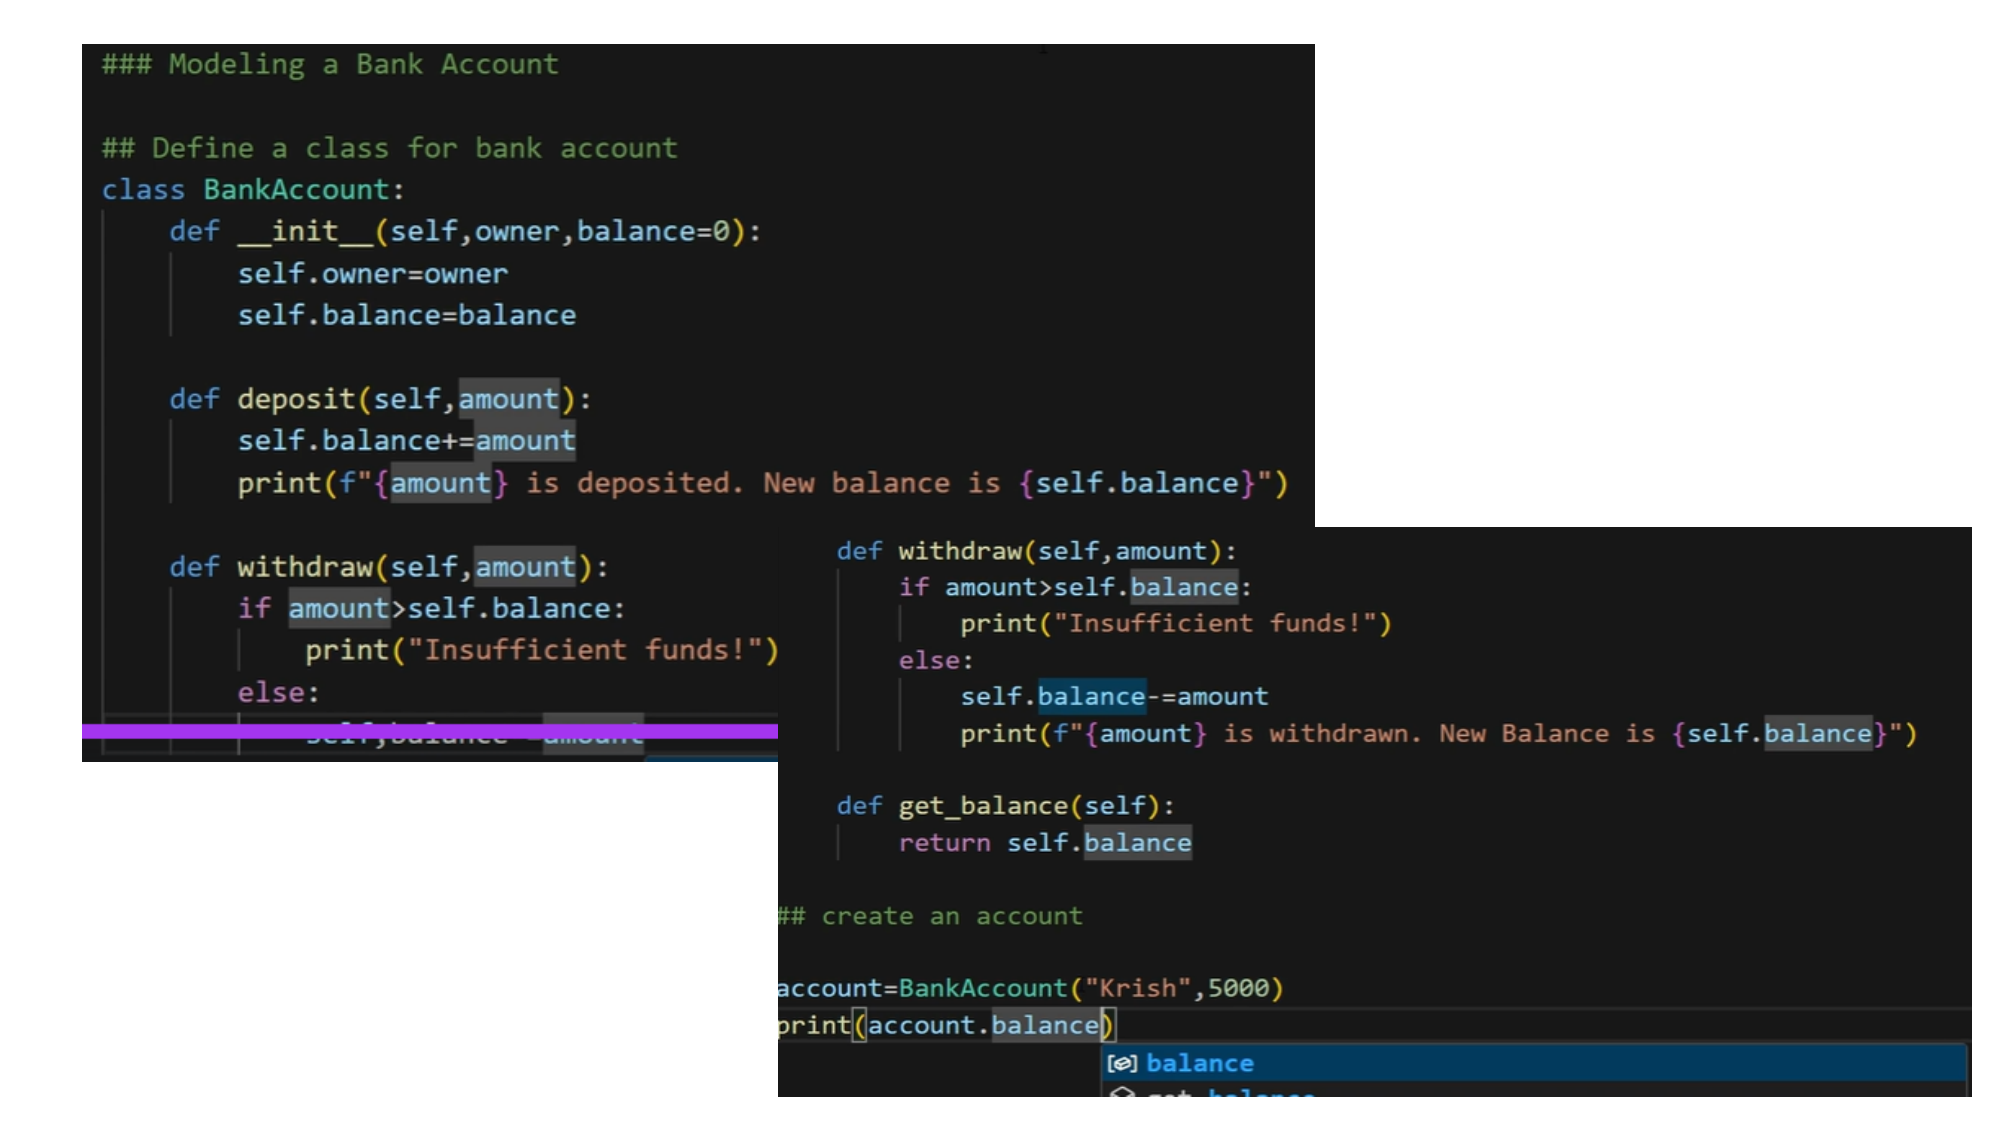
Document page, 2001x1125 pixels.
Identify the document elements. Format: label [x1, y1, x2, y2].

picture [81, 43, 1972, 1097]
